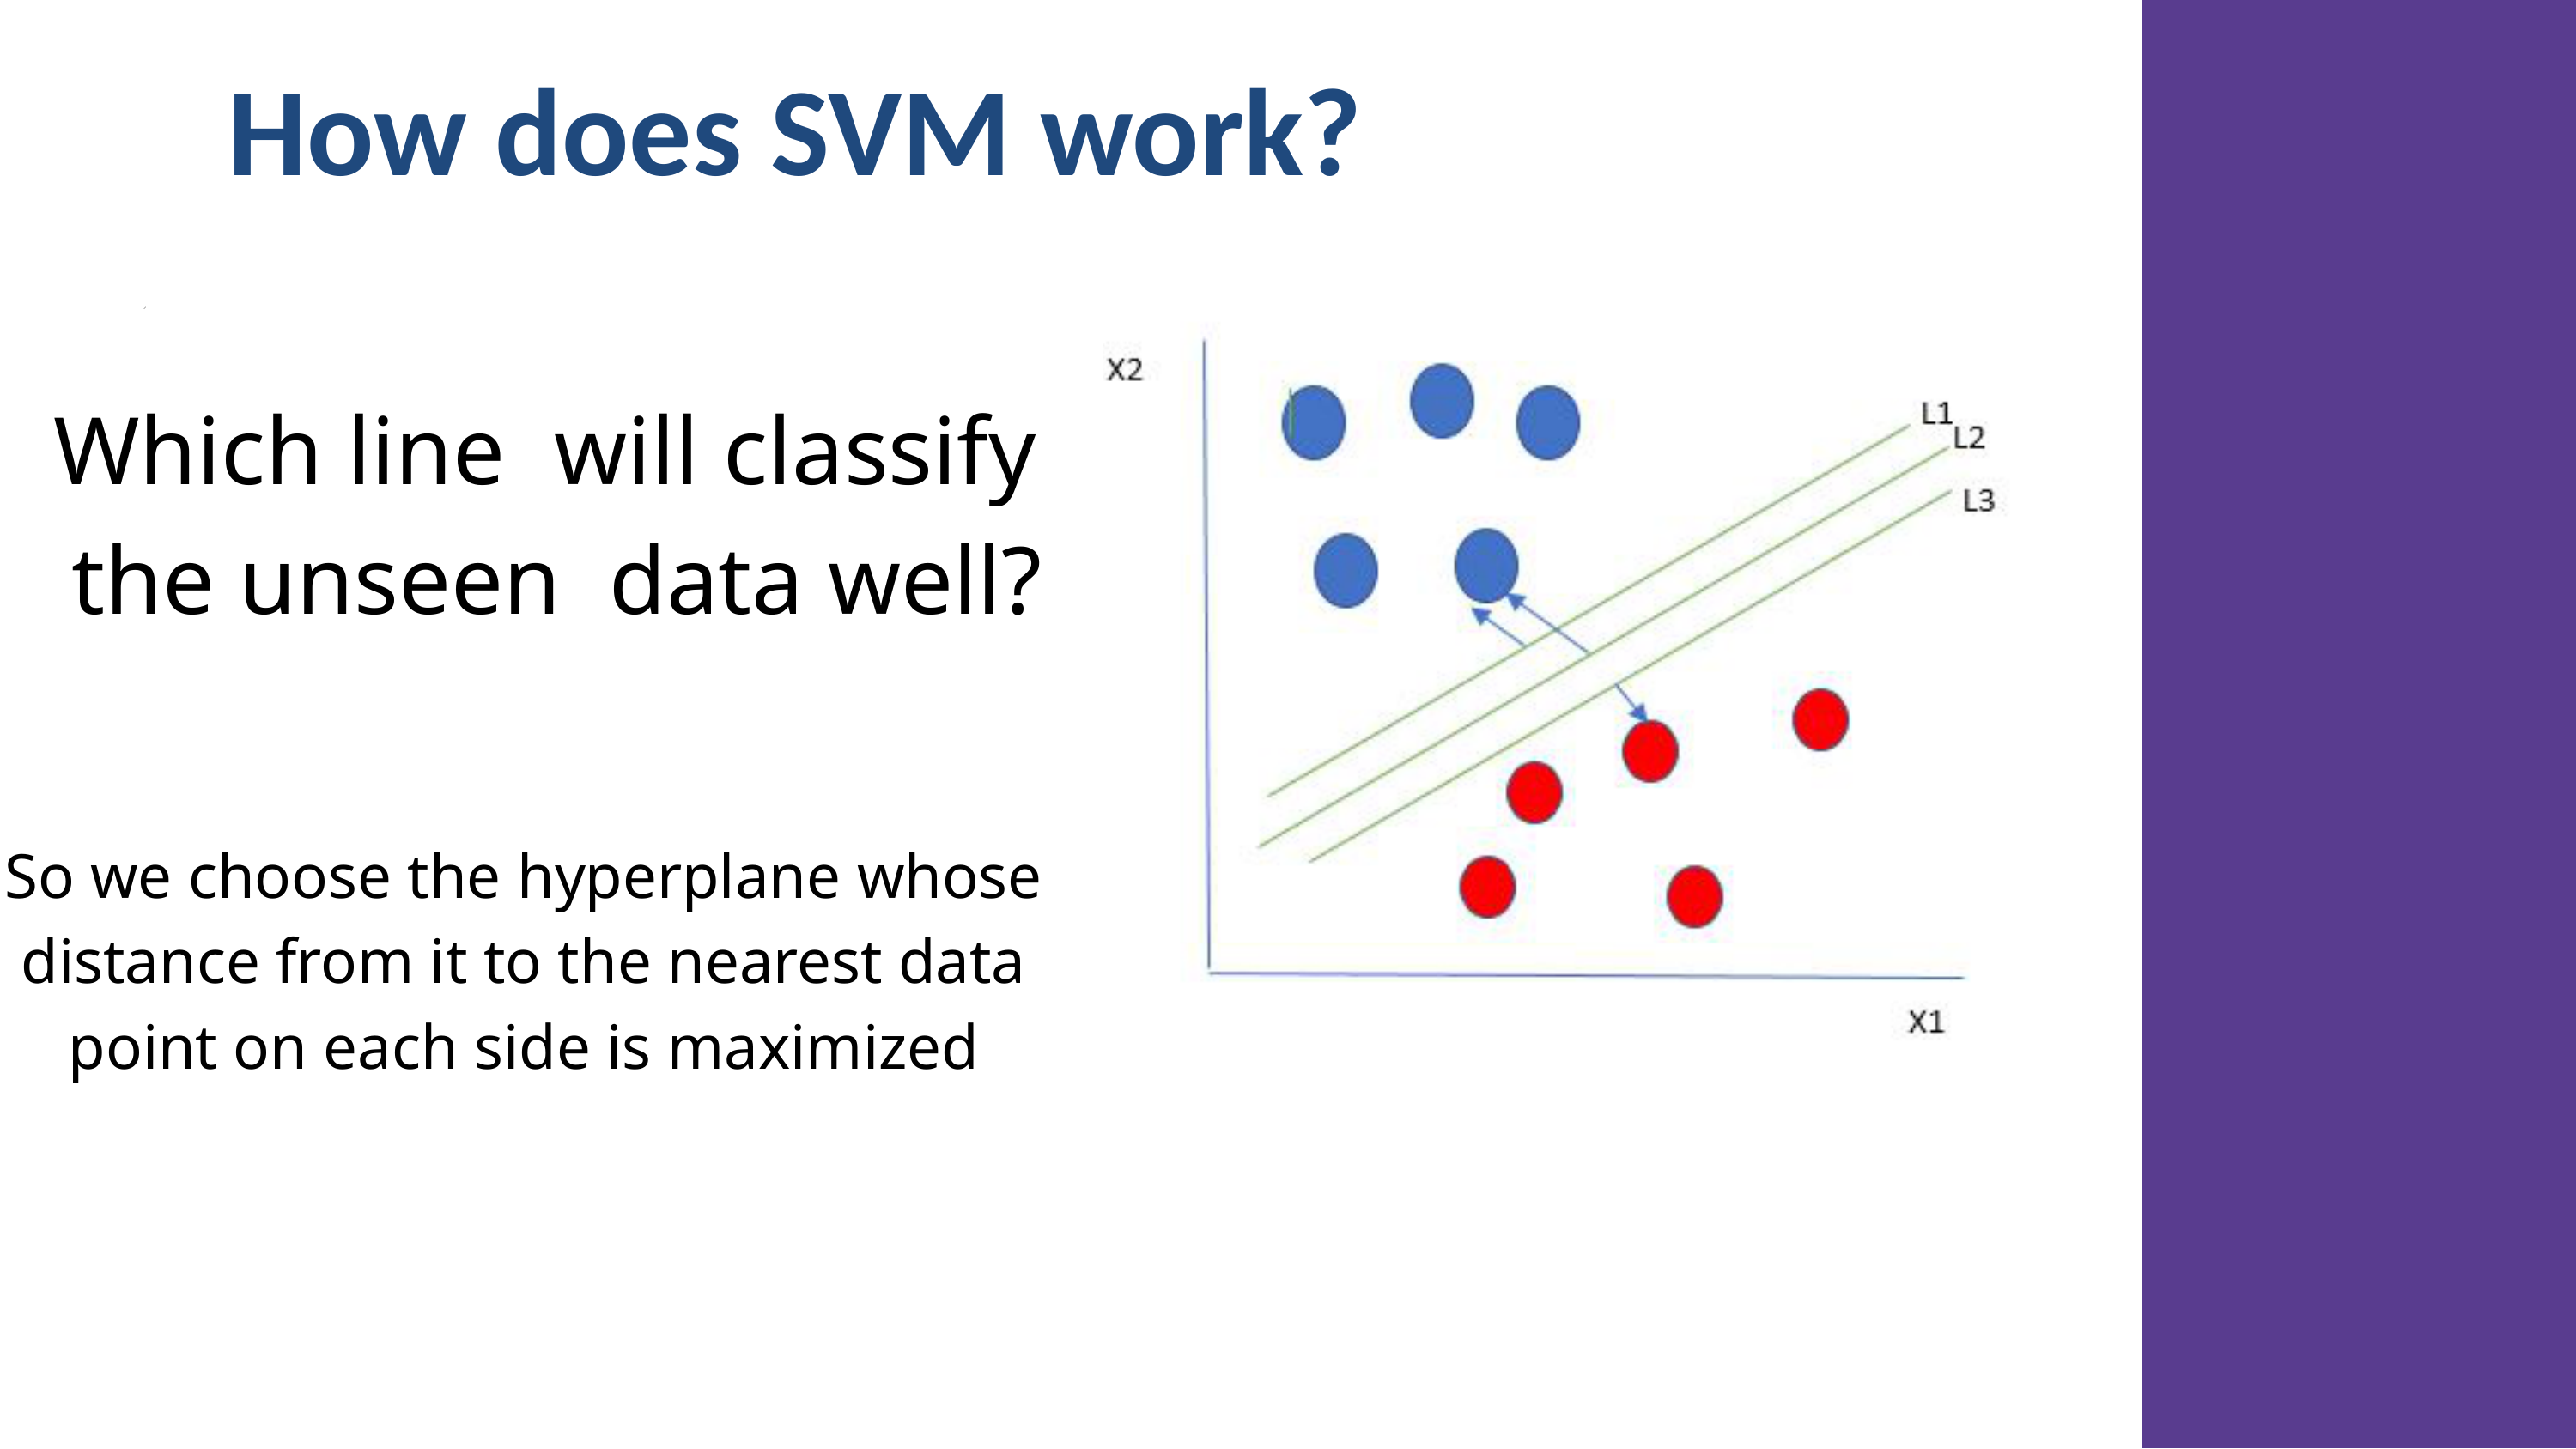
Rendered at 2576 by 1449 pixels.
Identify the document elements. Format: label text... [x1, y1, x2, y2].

text_box Which line will classify the unseen data well? [33, 373, 1082, 764]
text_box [2141, 0, 2576, 1449]
text_box [1103, 284, 2087, 1073]
text_box So we choose the hyperplane whose distance from it to the nearest data point on each side is maximized [0, 825, 1048, 1082]
text_box How does SVM work? [200, 39, 1390, 201]
